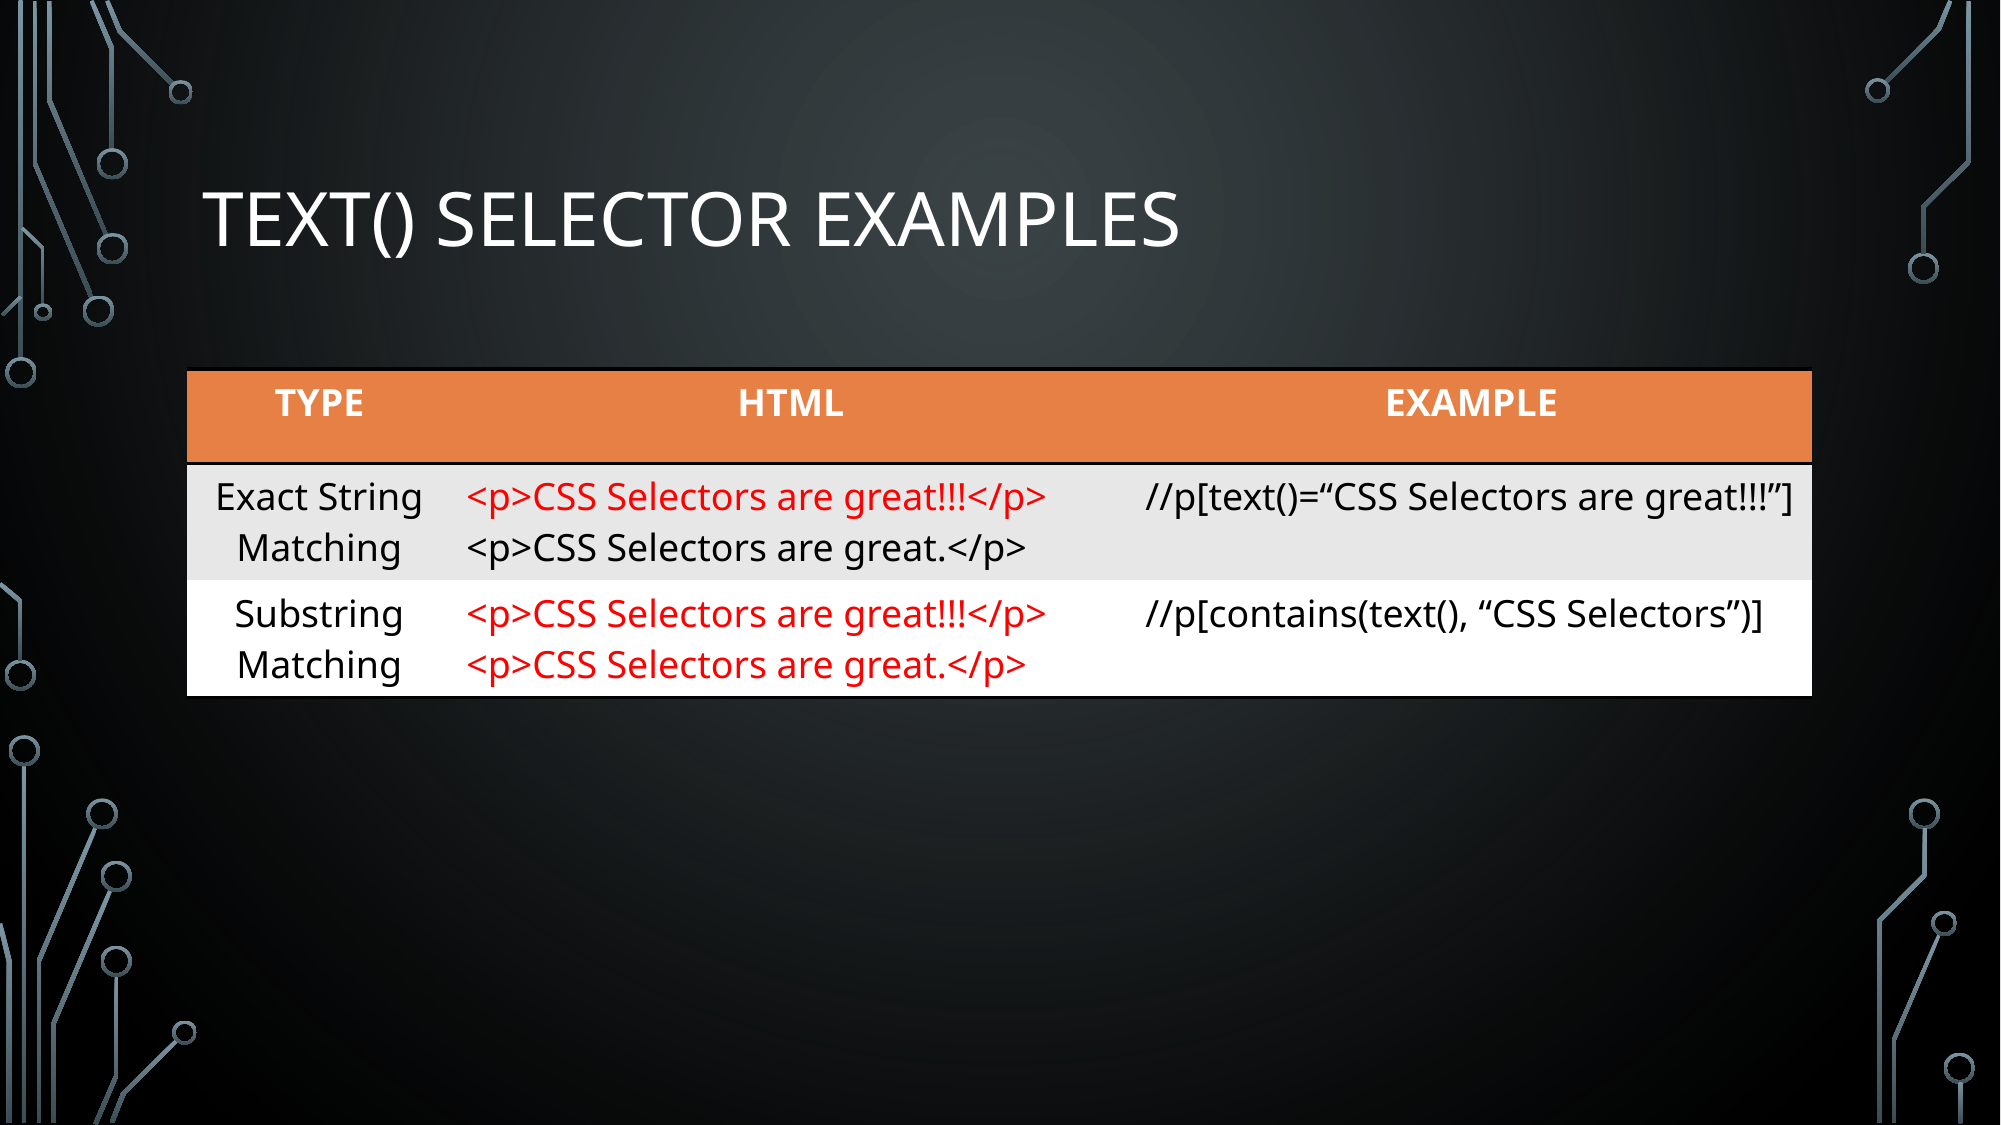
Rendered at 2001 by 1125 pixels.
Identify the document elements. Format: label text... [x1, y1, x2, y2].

table_cell //p[text()=“CSS Selectors are great!!!”] [1130, 465, 1812, 580]
table_cell Exact String Matching [187, 465, 451, 580]
table_cell <p>CSS Selectors are great!!!</p> <p>CSS Selectors are great.</p> [451, 580, 1130, 696]
table_header EXAMPLE [1130, 371, 1812, 462]
title Text() Selector EXAMPLES [187, 101, 1813, 344]
table_header HTML [451, 371, 1130, 462]
table_cell //p[contains(text(), “CSS Selectors”)] [1130, 580, 1812, 696]
table_cell Substring Matching [187, 580, 451, 696]
table_cell <p>CSS Selectors are great!!!</p> <p>CSS Selectors are great.</p> [451, 465, 1130, 580]
table_header TYPE [187, 371, 451, 462]
